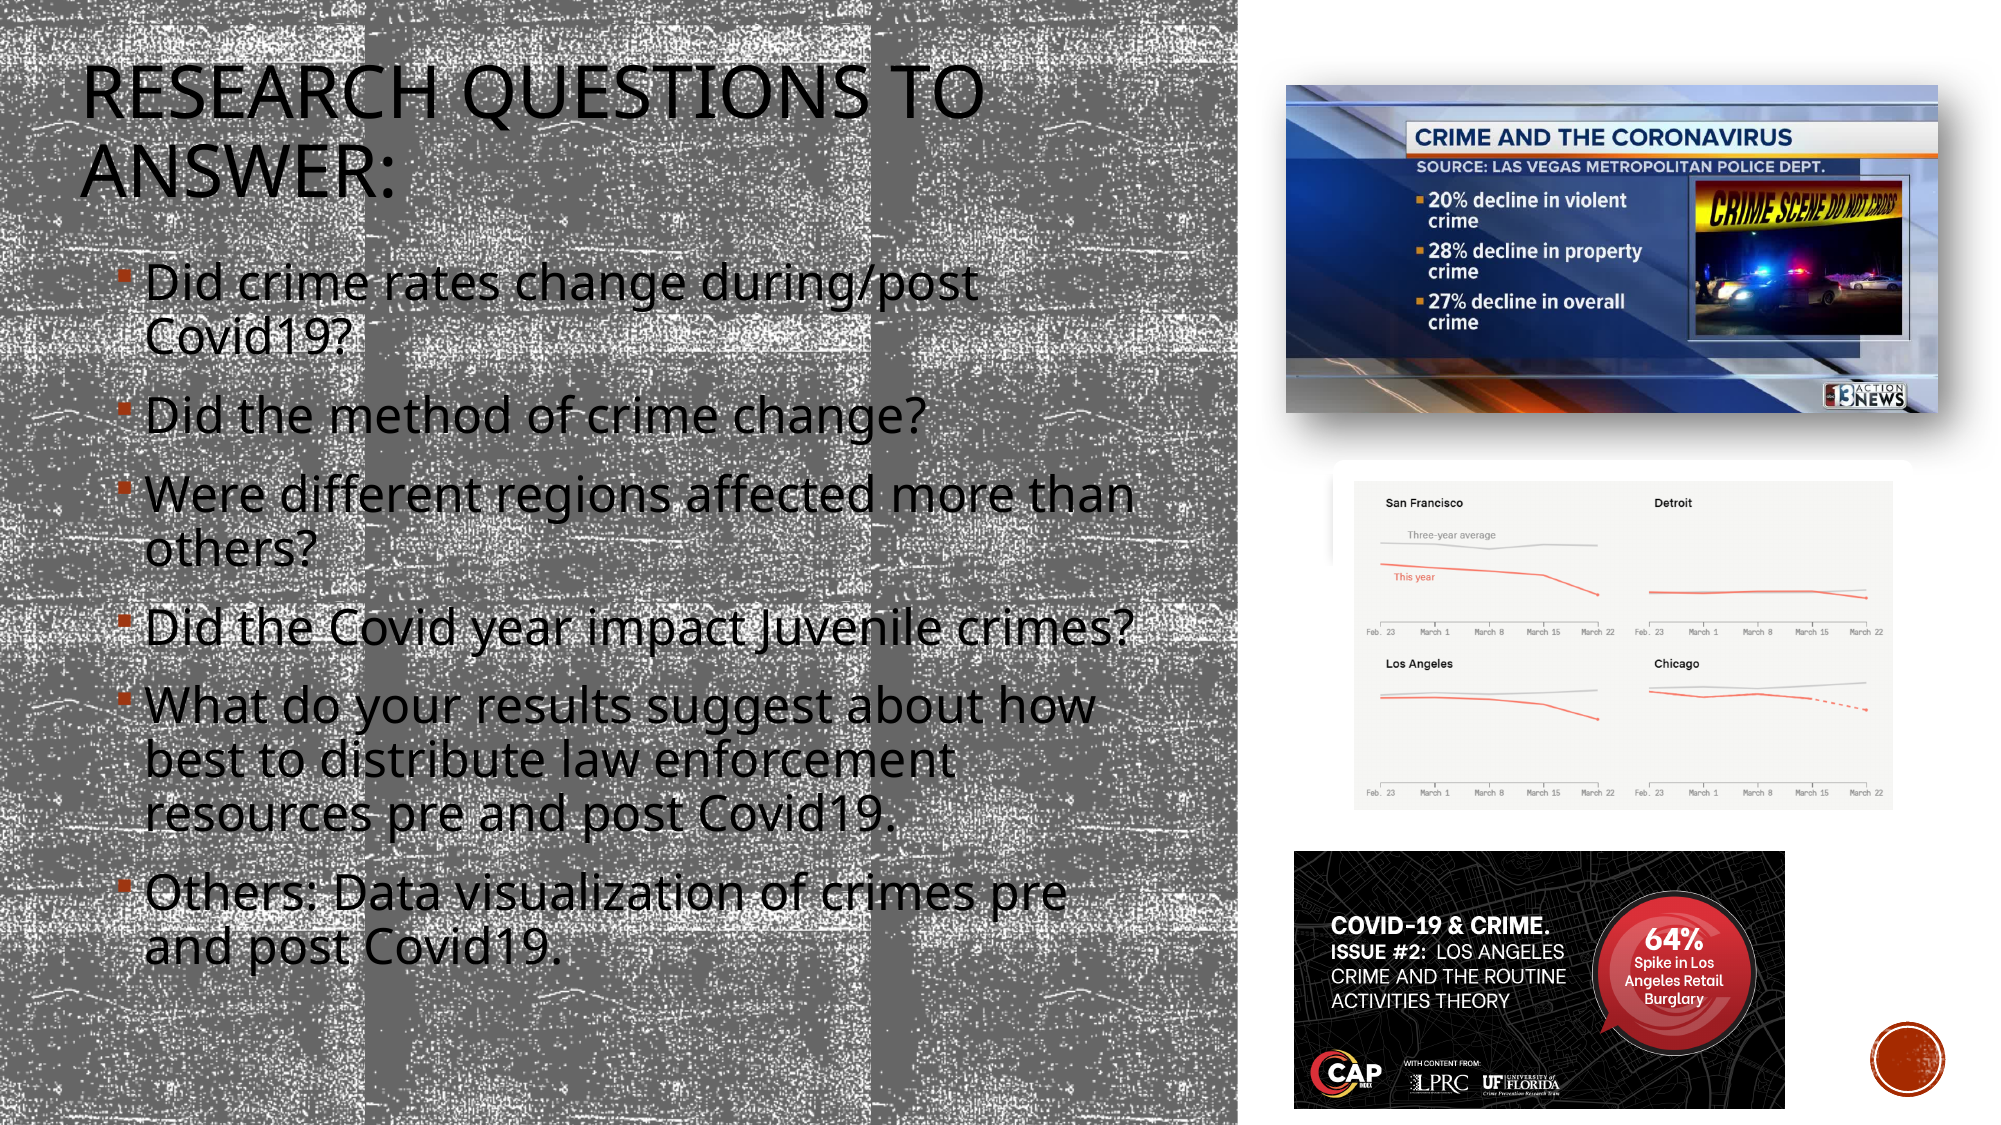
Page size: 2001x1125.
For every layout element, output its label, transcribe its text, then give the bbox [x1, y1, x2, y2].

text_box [1872, 1025, 1943, 1095]
picture [1294, 851, 1785, 1109]
title Research Questions to Answer: [65, 46, 1172, 311]
picture [1354, 481, 1893, 810]
text_box [0, 0, 1239, 1125]
list Did crime rates change during/post Covid19? Did the method of crime change? Were different regions affected more than others? Did the Covid year impact Juvenile crimes? What do your results suggest about how best to distribute law enforcement resources pre and post Covid19. Others: Data visualization of crimes pre and post Covid19. [99, 249, 1207, 1125]
picture [1286, 85, 1938, 413]
